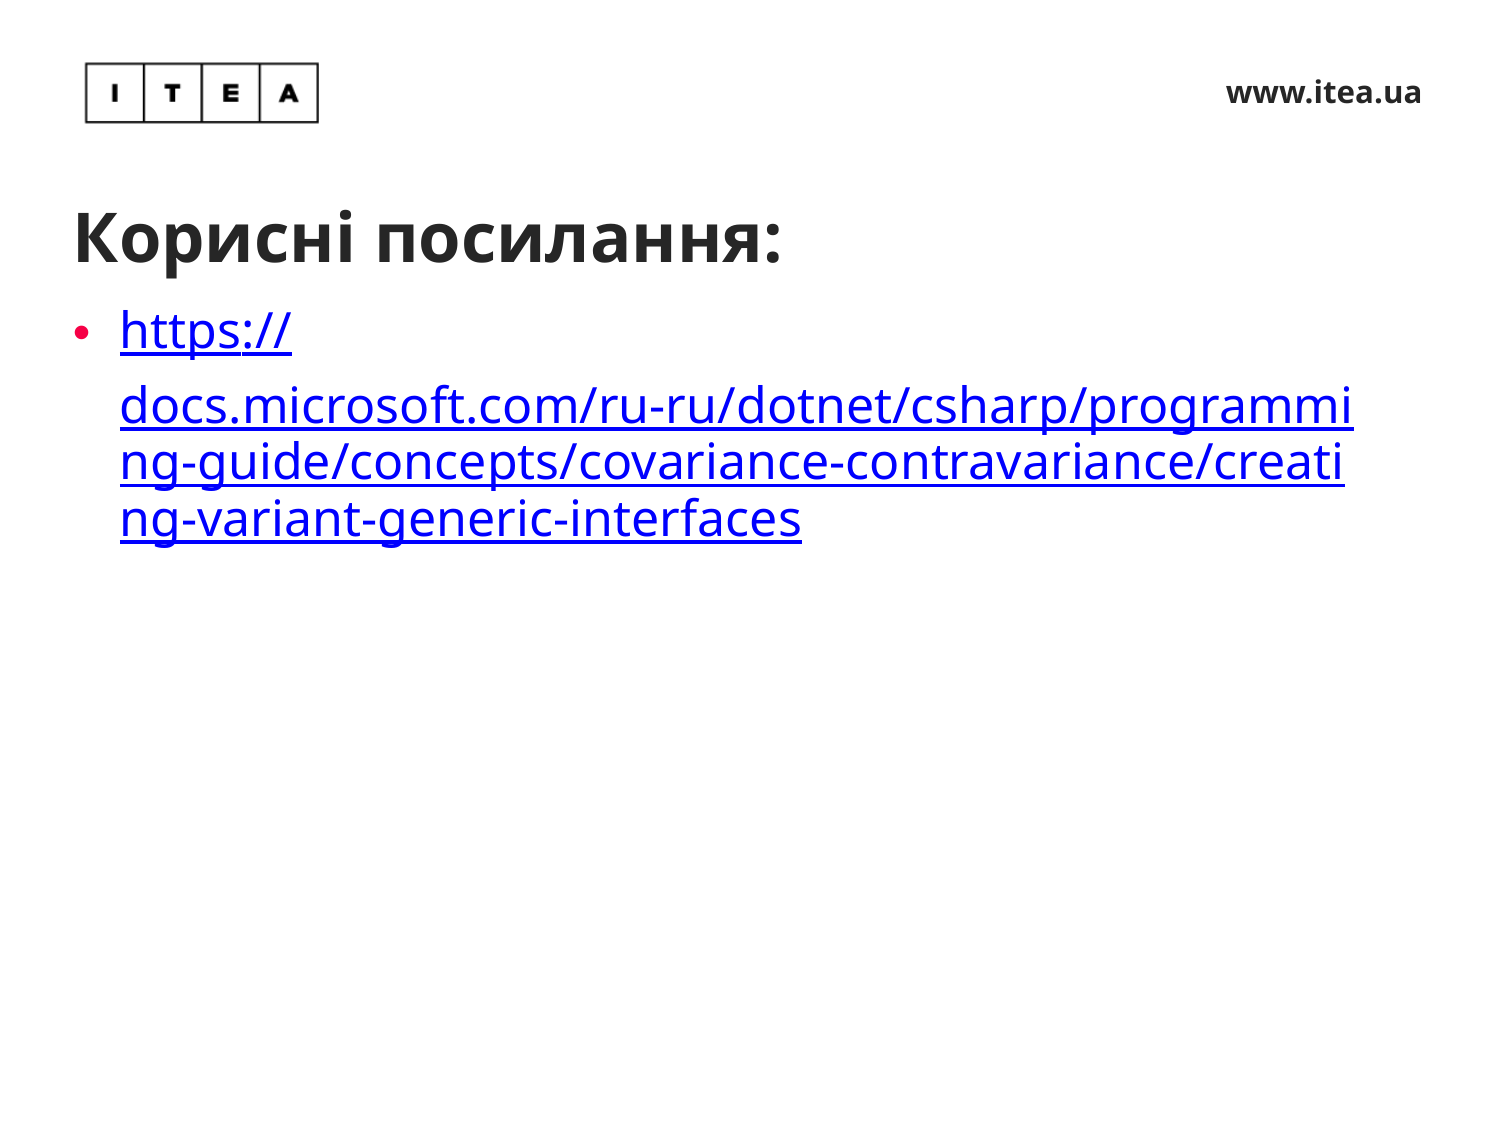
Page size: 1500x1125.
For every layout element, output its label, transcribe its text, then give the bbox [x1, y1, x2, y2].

text_box www.itea.ua [1172, 66, 1477, 115]
title Корисні посилання: [57, 186, 1319, 283]
picture [57, 49, 344, 133]
list https://docs.microsoft.com/ru-ru/dotnet/csharp/programming-guide/concepts/covariance-contravariance/creating-variant-generic-interfaces [57, 283, 1389, 1108]
